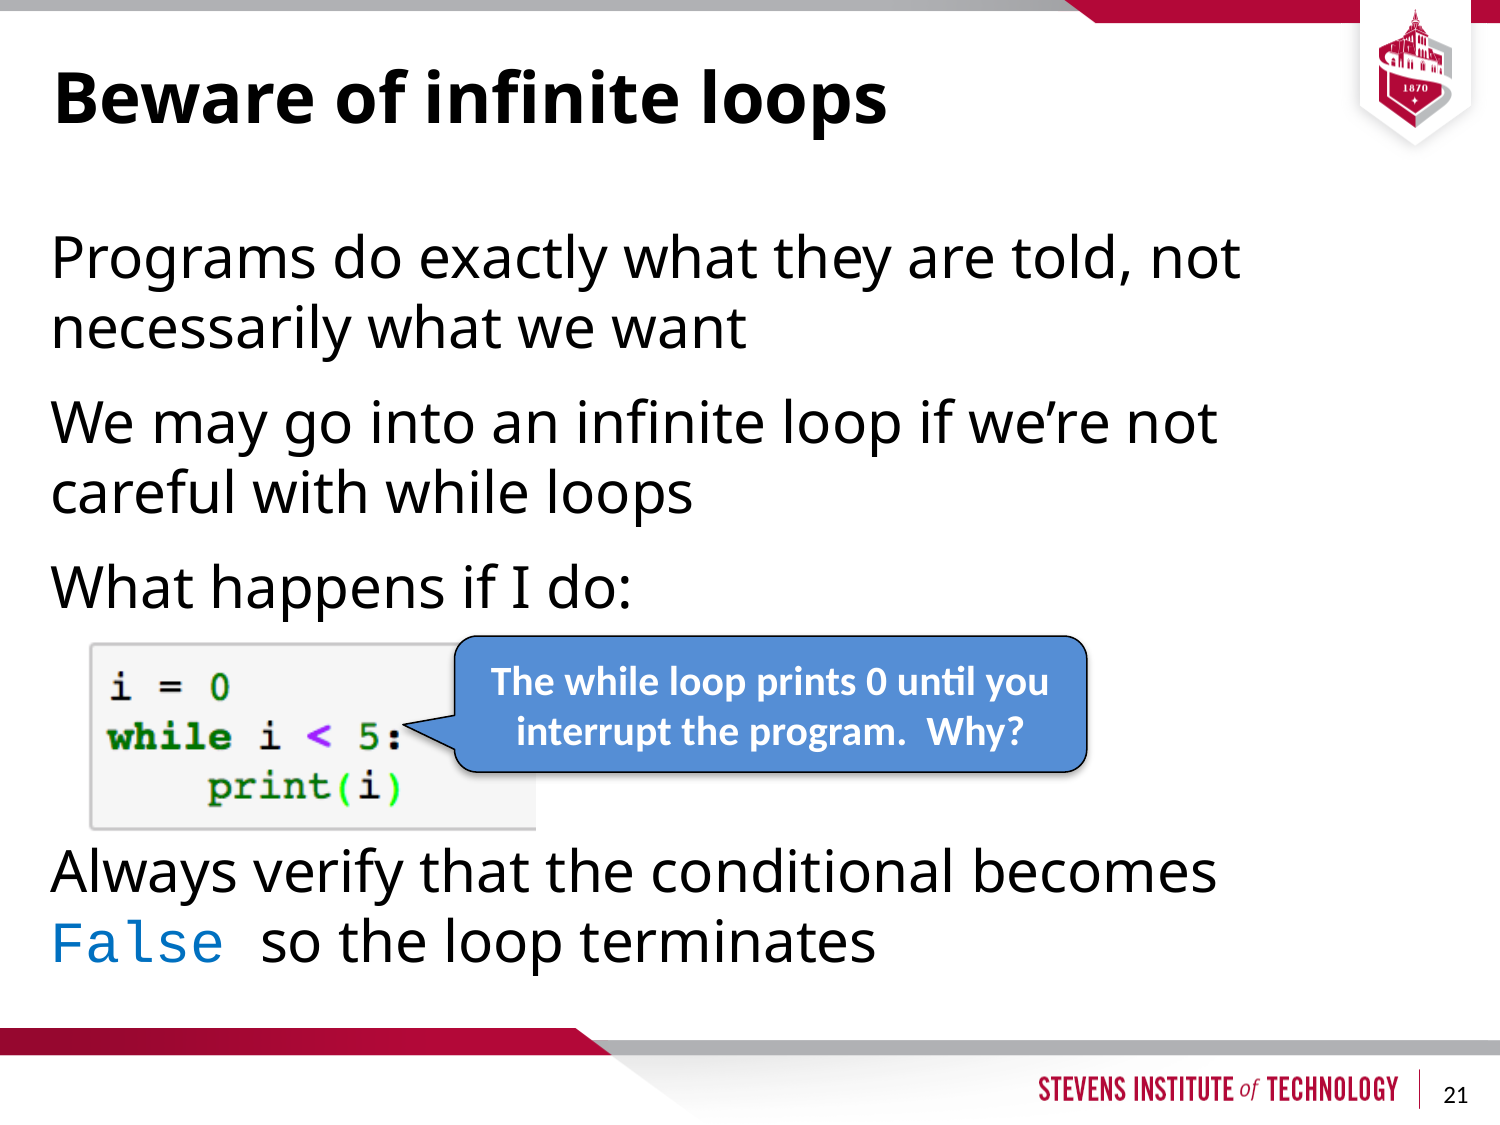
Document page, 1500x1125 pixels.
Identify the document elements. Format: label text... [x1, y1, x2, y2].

title Beware of infinite loops [37, 45, 1338, 150]
slide_number 21 [1428, 1071, 1490, 1108]
list Programs do exactly what they are told, not necessarily what we want We may go into an infinite loop if we’re not careful with while loops What happens if I do: Always verify that the conditional becomes False so the loop terminates [35, 212, 1423, 953]
picture [0, 0, 1500, 160]
picture [80, 635, 537, 843]
picture [0, 1028, 1500, 1125]
